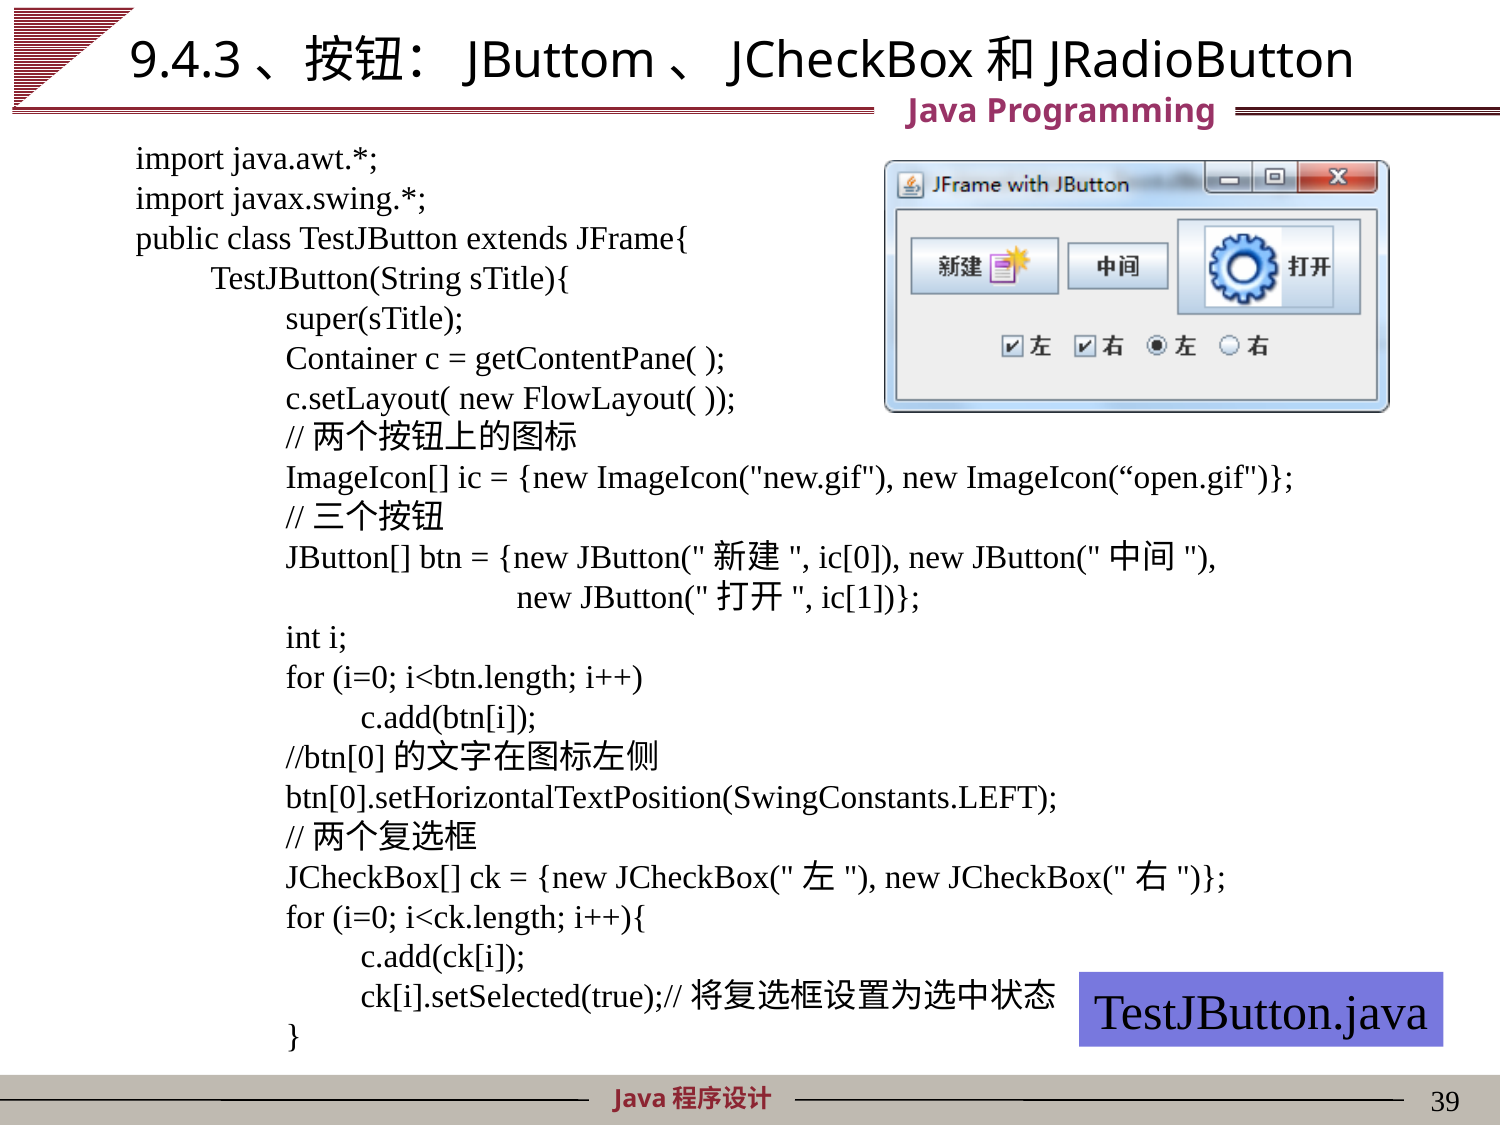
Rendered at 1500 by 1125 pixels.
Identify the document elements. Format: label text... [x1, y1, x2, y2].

text_box TestJButton.java [1079, 971, 1444, 1047]
text_box import java.awt.*; import javax.swing.*; public class TestJButton extends JFrame{ TestJButton(String sTitle){ super(sTitle); Container c = getContentPane( ); c.setLayout( new FlowLayout( )); //两个按钮上的图标 ImageIcon[] ic = {new ImageIcon("new.gif"), new ImageIcon(“open.gif")}; //三个按钮 JButton[] btn = {new JButton("新建", ic[0]), new JButton("中间"), new JButton("打开", ic[1])}; int i; for (i=0; i<btn.length; i++) c.add(btn[i]); //btn[0]的文字在图标左侧 btn[0].setHorizontalTextPosition(SwingConstants.LEFT); //两个复选框 JCheckBox[] ck = {new JCheckBox("左"), new JCheckBox("右")}; for (i=0; i<ck.length; i++){ c.add(ck[i]); ck[i].setSelected(true);//将复选框设置为选中状态 } [120, 128, 1370, 1062]
picture [884, 159, 1391, 414]
title 9.4.3、按钮：JButtom、JCheckBox和JRadioButton [114, 20, 1390, 96]
